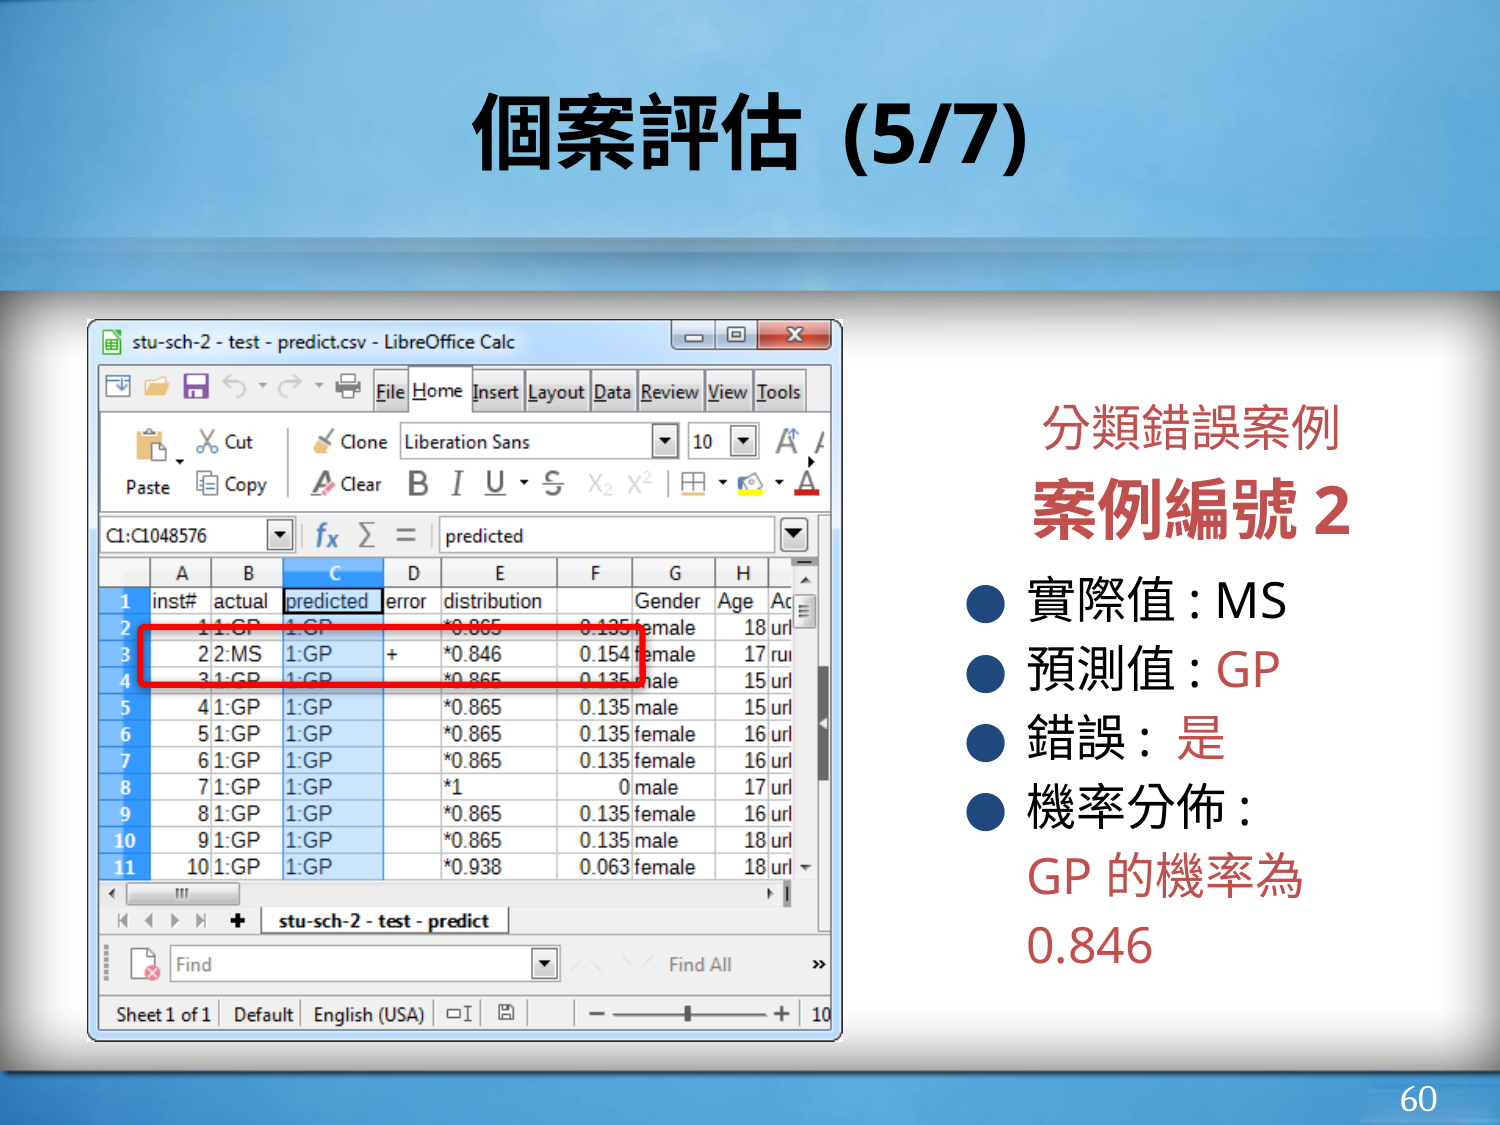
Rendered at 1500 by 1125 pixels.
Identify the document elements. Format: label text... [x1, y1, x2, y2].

slide_number ‹#› [1350, 1074, 1488, 1118]
list 分類錯誤案例 案例編號2 實際值: MS 預測值: GP 錯誤: 是 機率分佈: GP的機率為0.846 [936, 293, 1447, 1067]
picture [0, 0, 1500, 1125]
title 個案評估 (5/7) [78, 27, 1422, 232]
